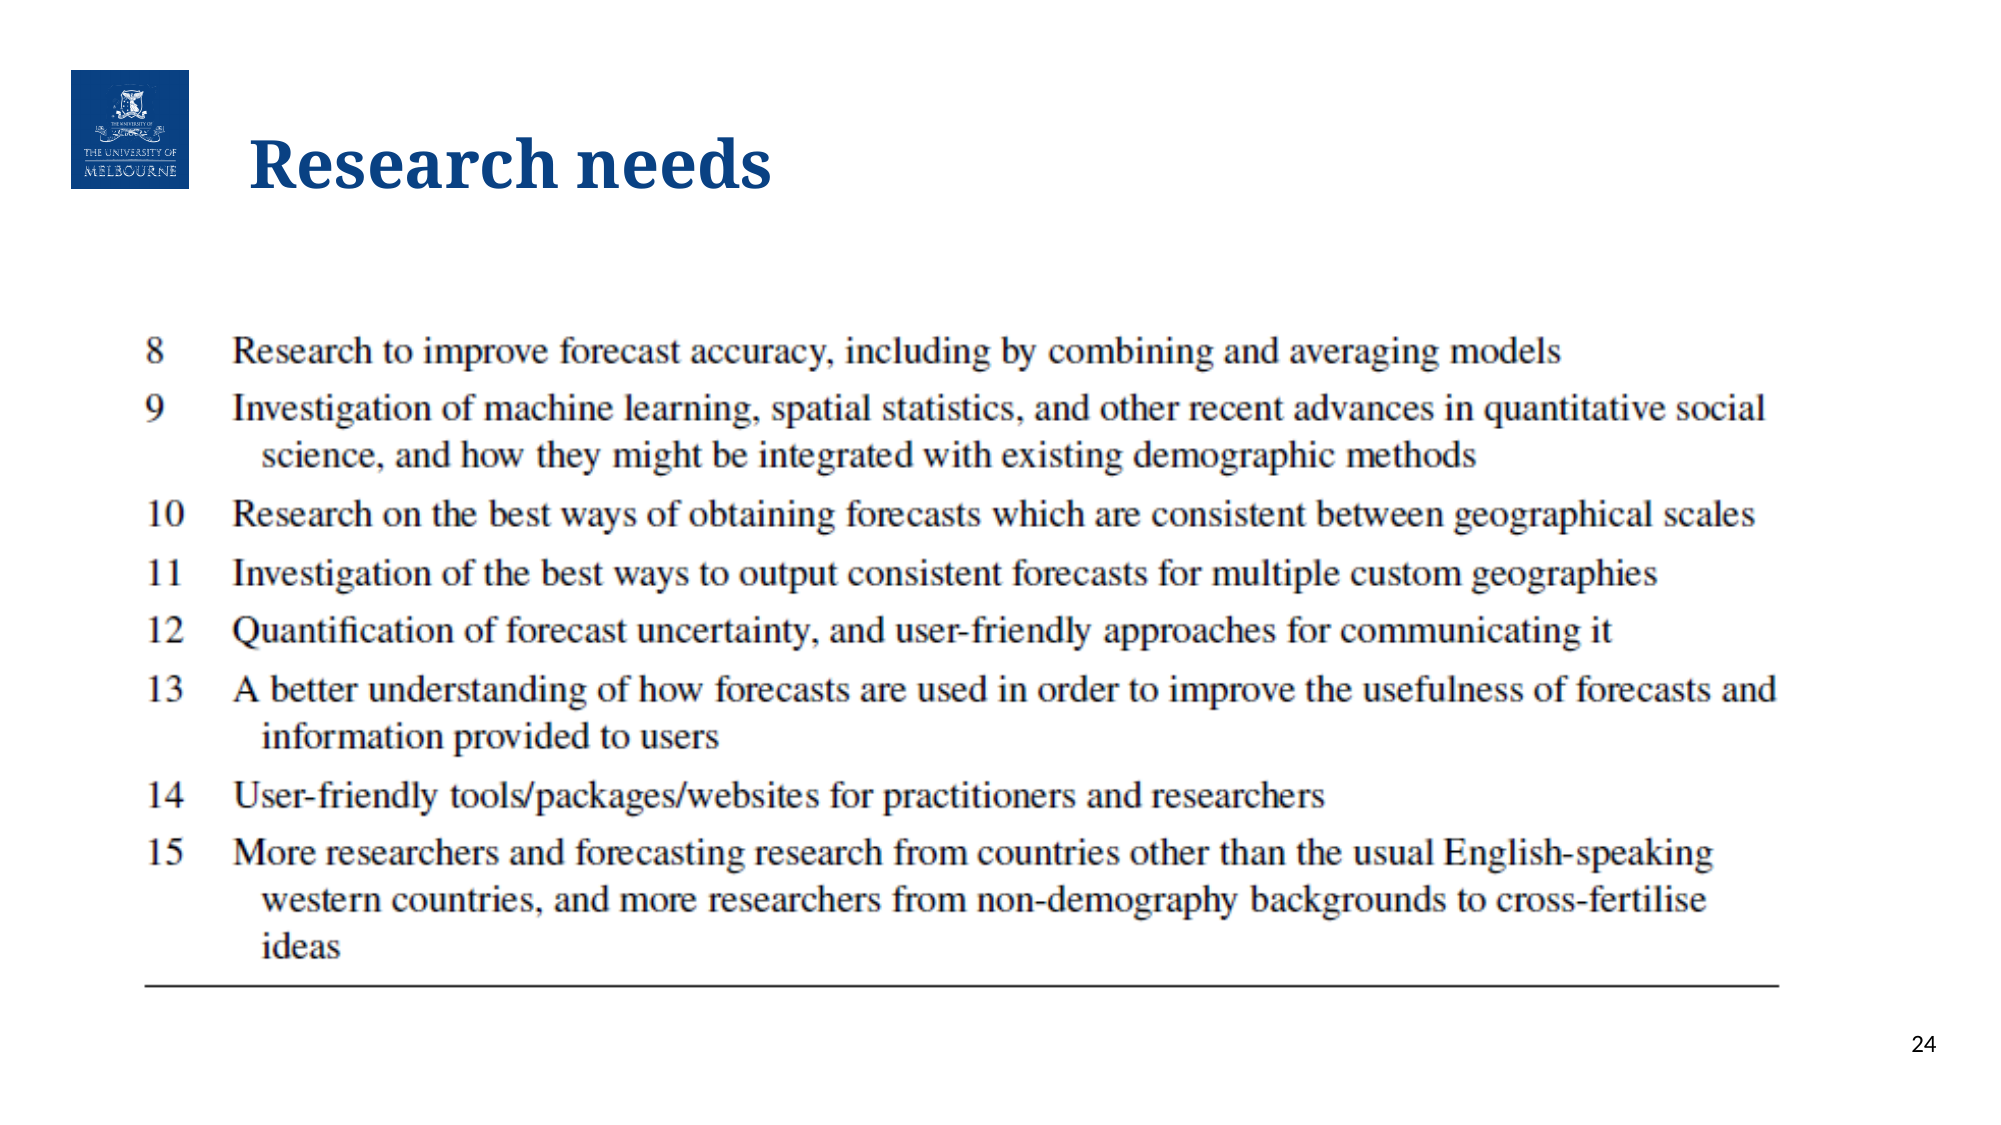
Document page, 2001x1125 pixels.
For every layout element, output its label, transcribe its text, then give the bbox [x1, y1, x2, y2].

title Research needs [234, 64, 1924, 211]
picture [71, 70, 189, 189]
slide_number 24 [1797, 1012, 1937, 1073]
picture [135, 323, 1798, 1004]
